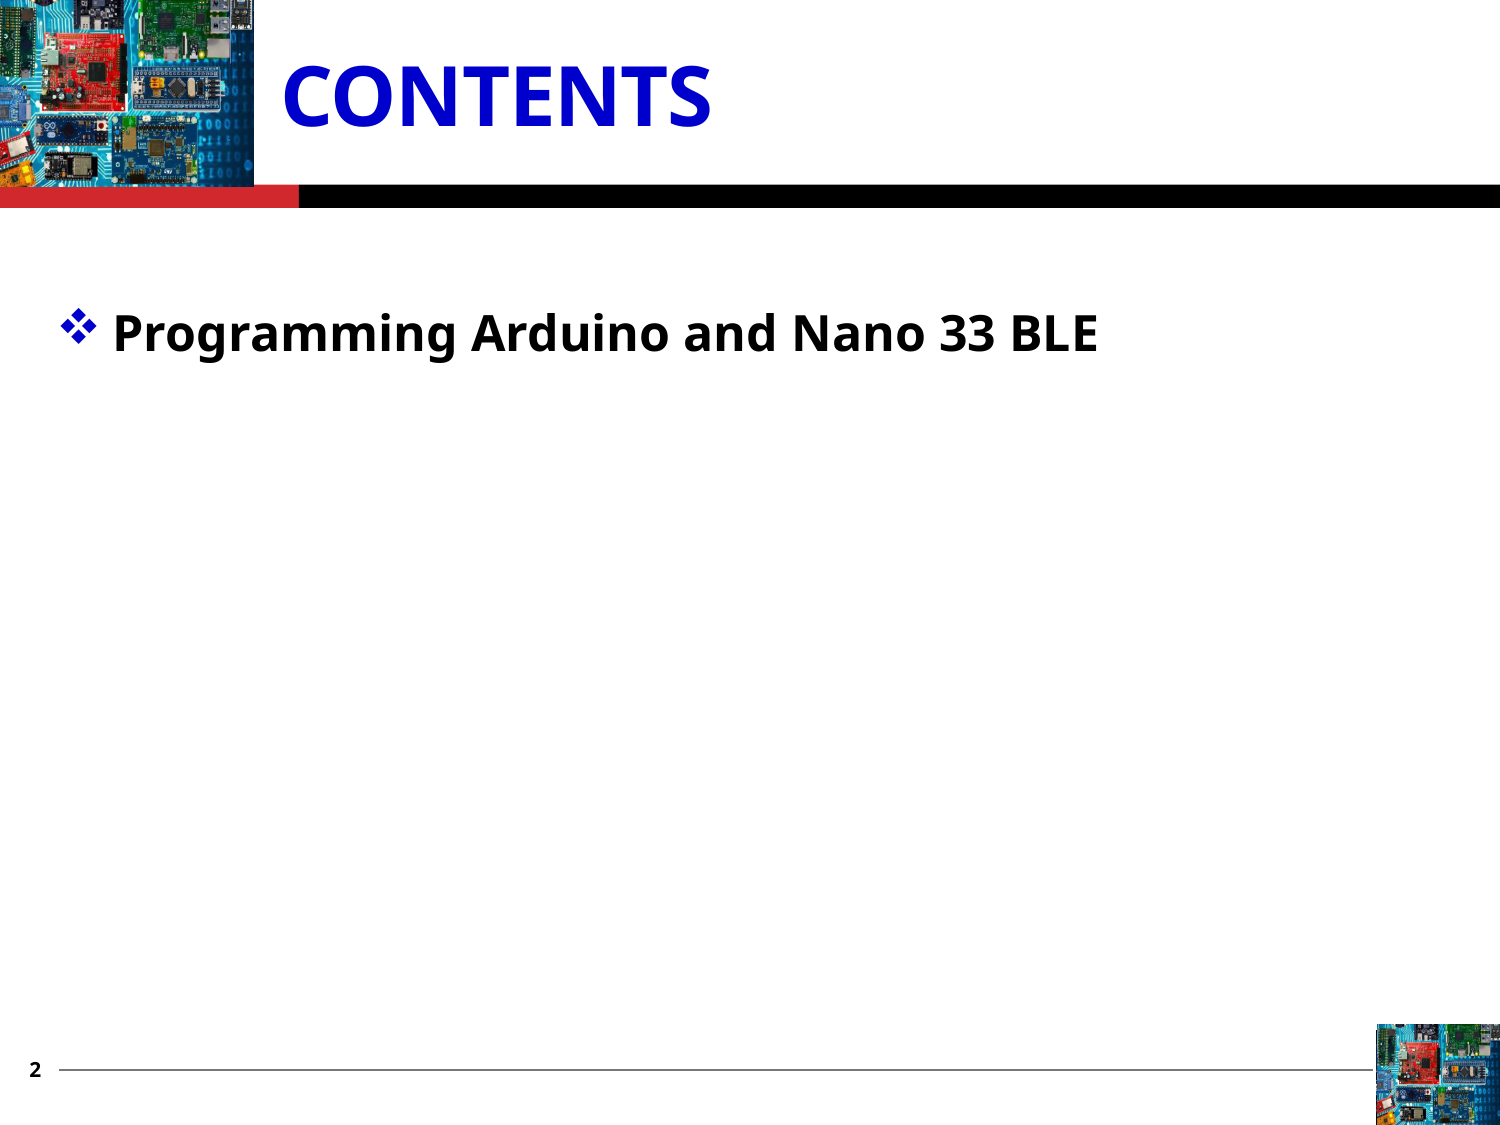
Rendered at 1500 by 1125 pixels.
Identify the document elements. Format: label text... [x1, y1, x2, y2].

list Programming Arduino and Nano 33 BLE [41, 219, 1471, 1071]
picture [0, 0, 254, 187]
title Contents [265, 25, 1471, 161]
slide_number 2 [11, 1052, 59, 1089]
picture [1376, 1024, 1500, 1125]
